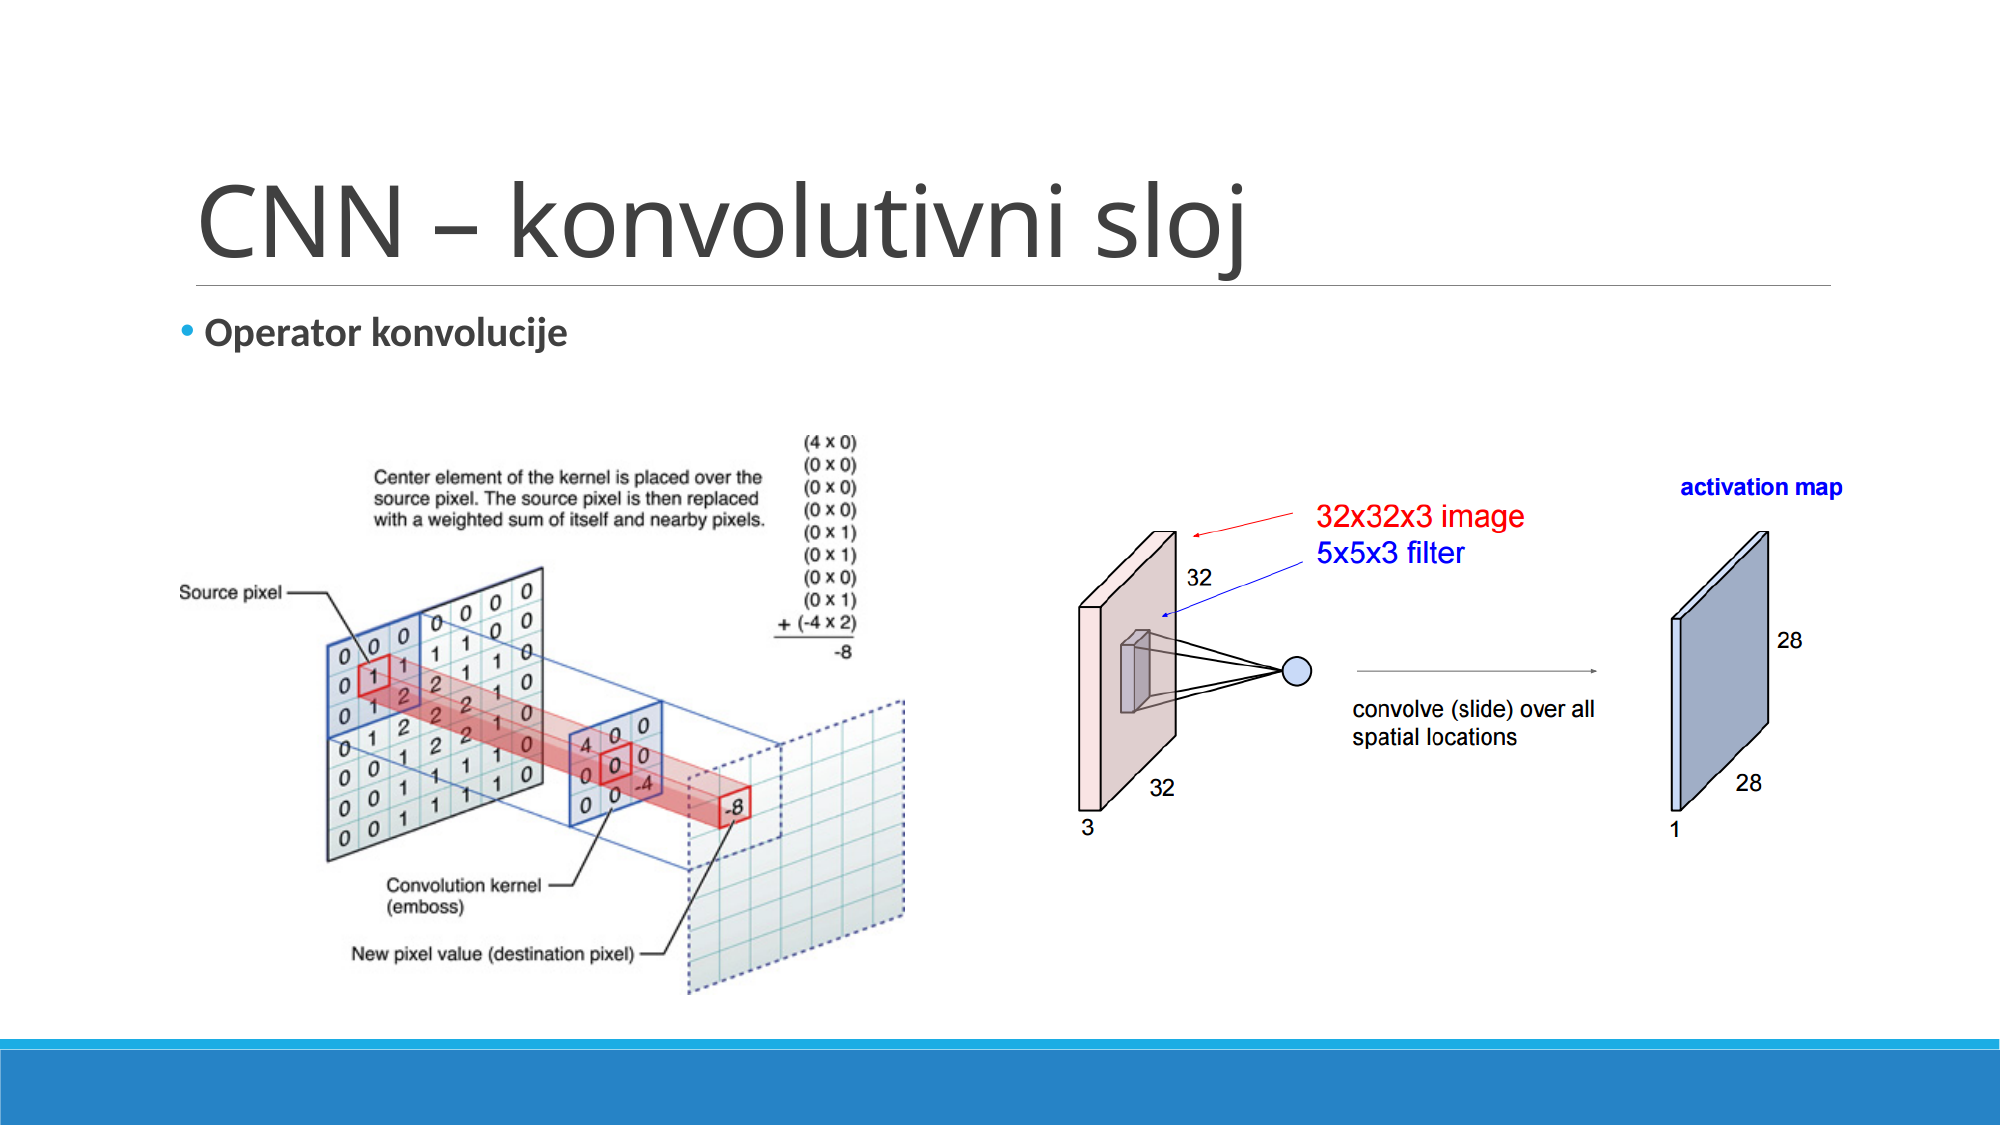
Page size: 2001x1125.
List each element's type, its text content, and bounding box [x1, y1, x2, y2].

list Operator konvolucije [180, 302, 1830, 963]
title CNN – konvolutivni sloj [180, 47, 1830, 285]
picture [179, 434, 906, 996]
picture [1025, 477, 1844, 855]
